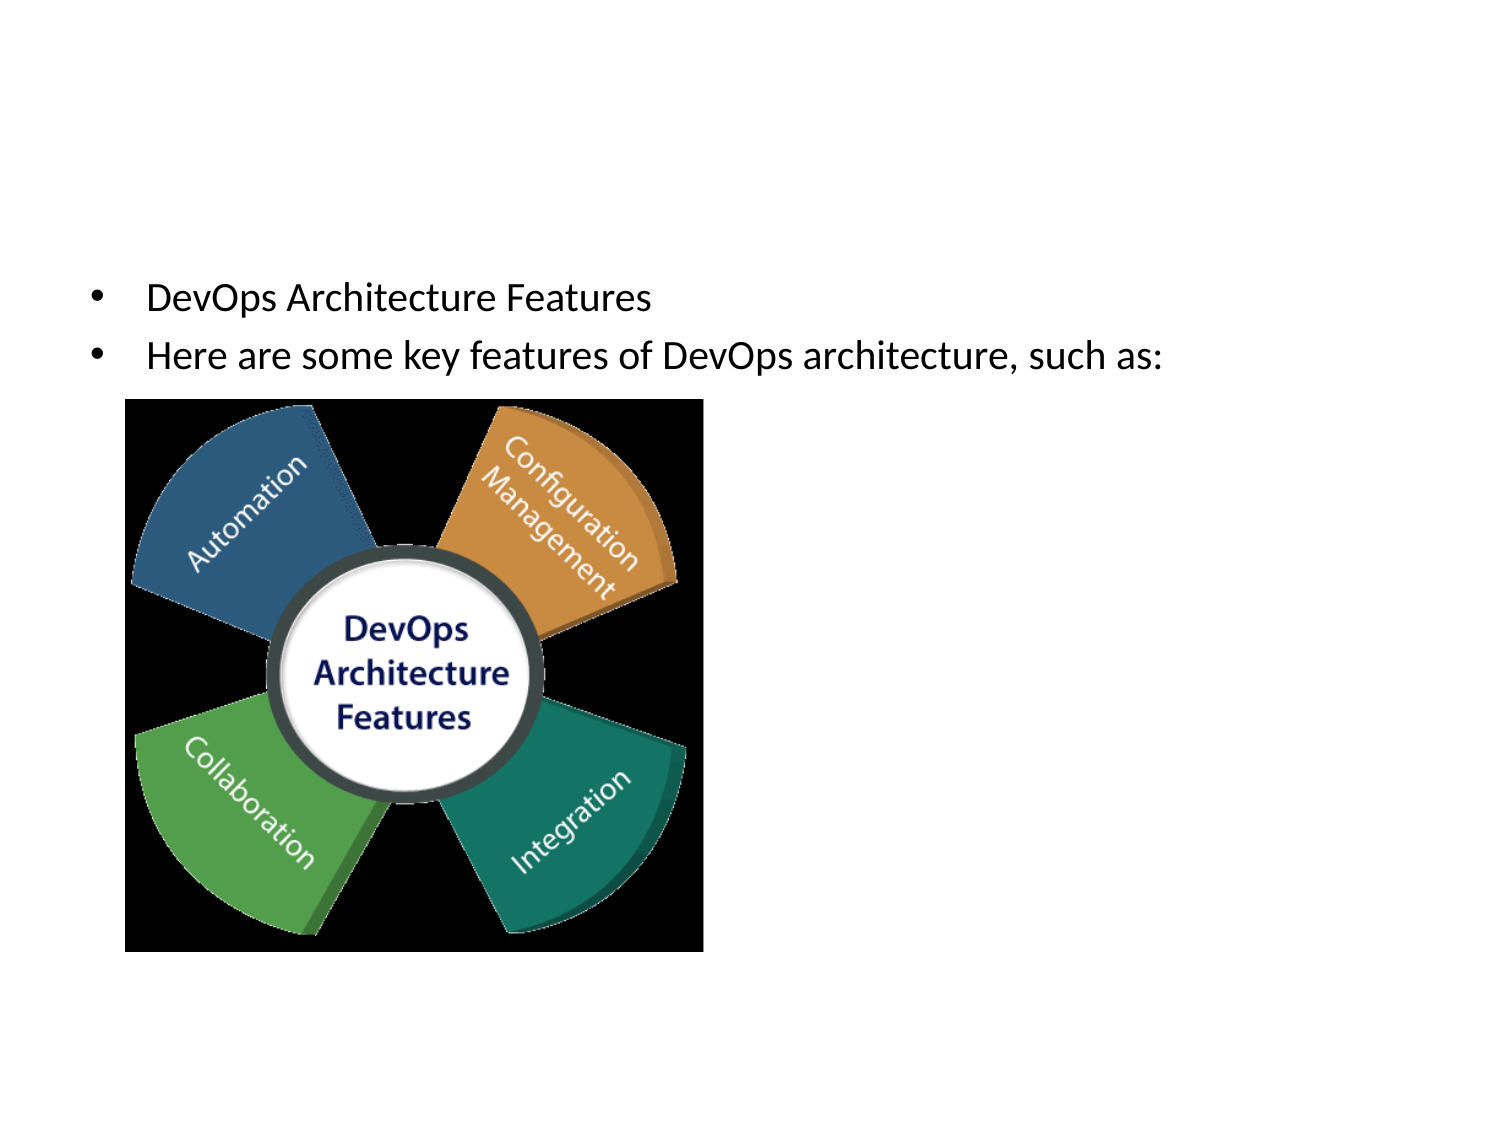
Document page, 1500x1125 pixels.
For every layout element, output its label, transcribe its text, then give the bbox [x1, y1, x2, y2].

list DevOps Architecture Features Here are some key features of DevOps architecture, such as: [75, 262, 1425, 1005]
picture [124, 399, 707, 952]
